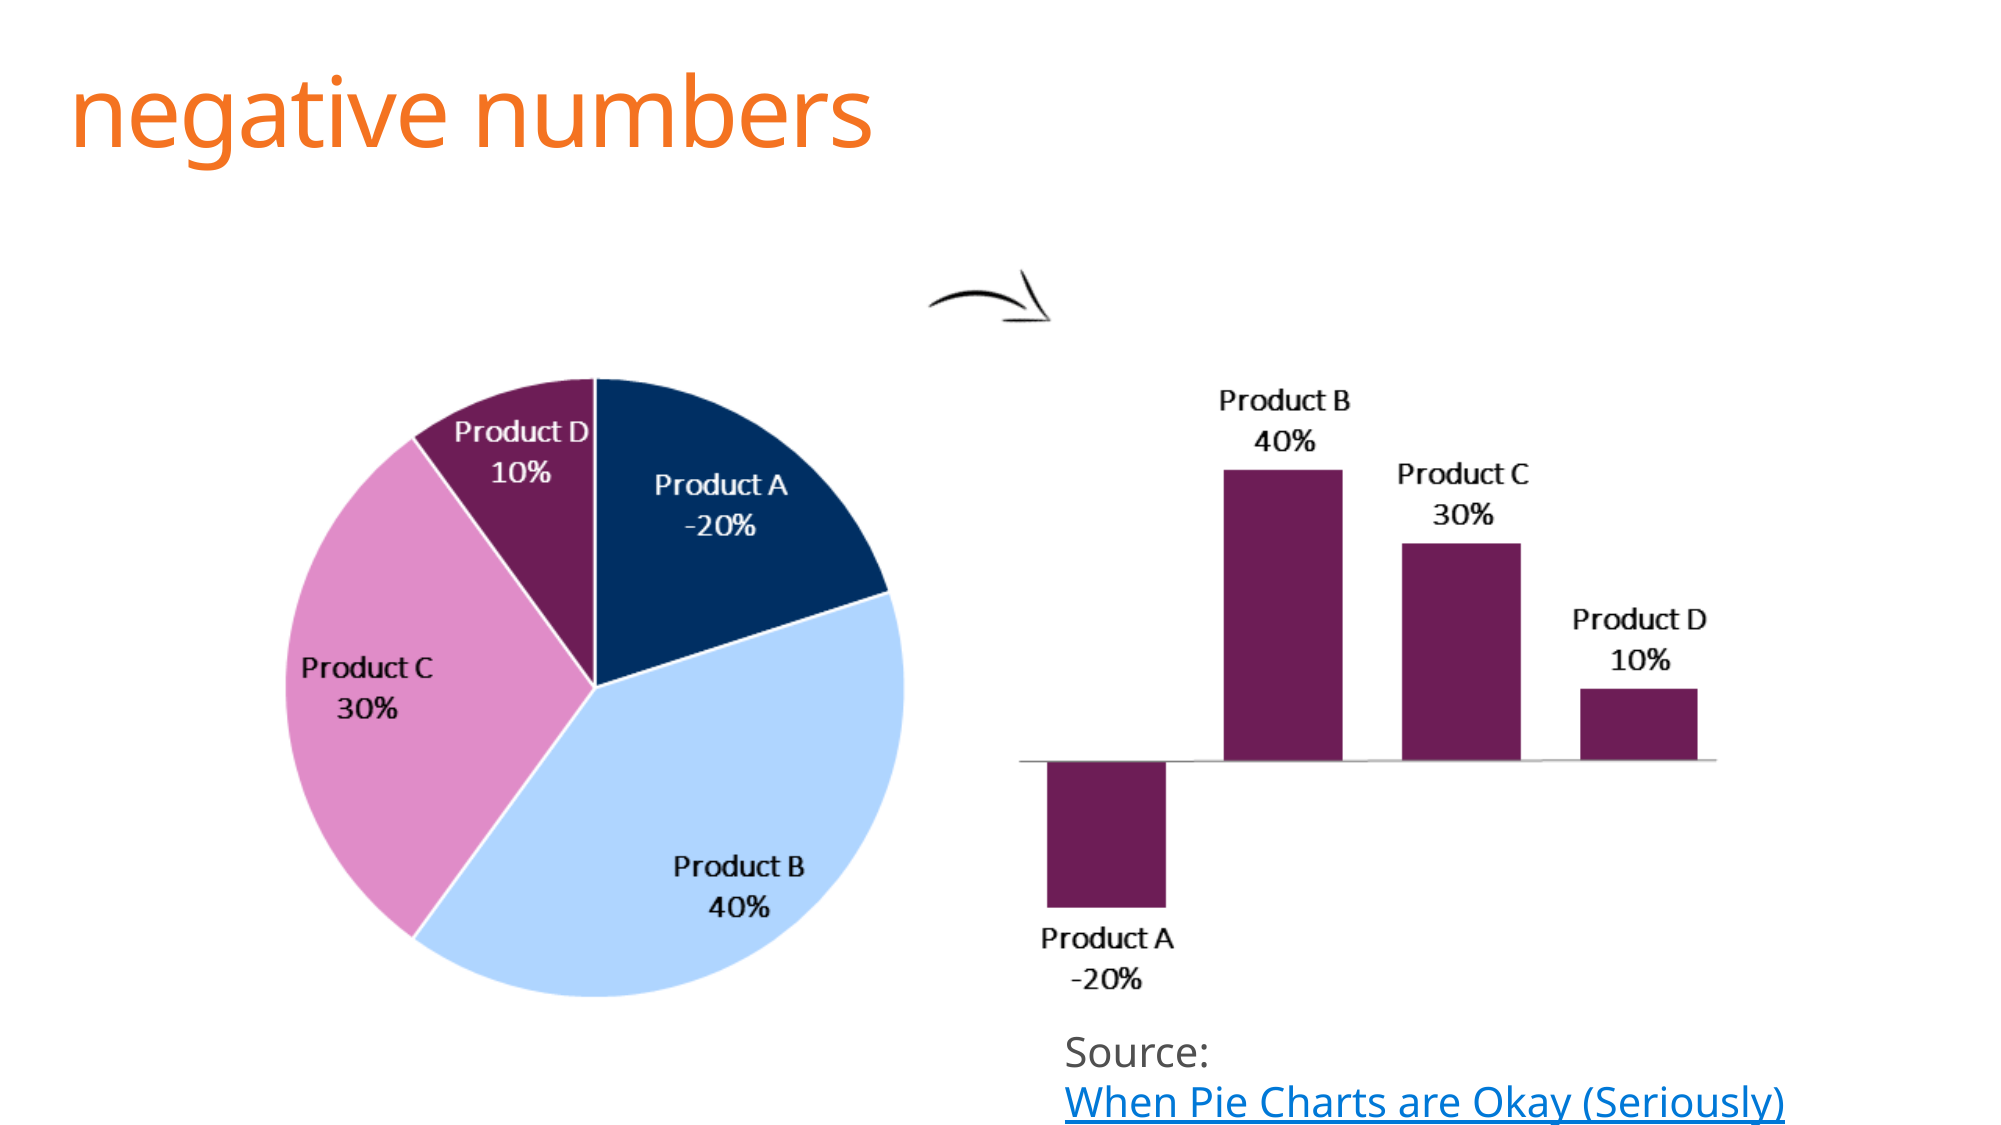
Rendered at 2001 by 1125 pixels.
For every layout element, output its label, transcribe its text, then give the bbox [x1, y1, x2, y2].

title negative numbers [44, 47, 1957, 196]
picture [249, 194, 1751, 1080]
text_box Source: When Pie Charts are Okay (Seriously) [1034, 1007, 1928, 1125]
